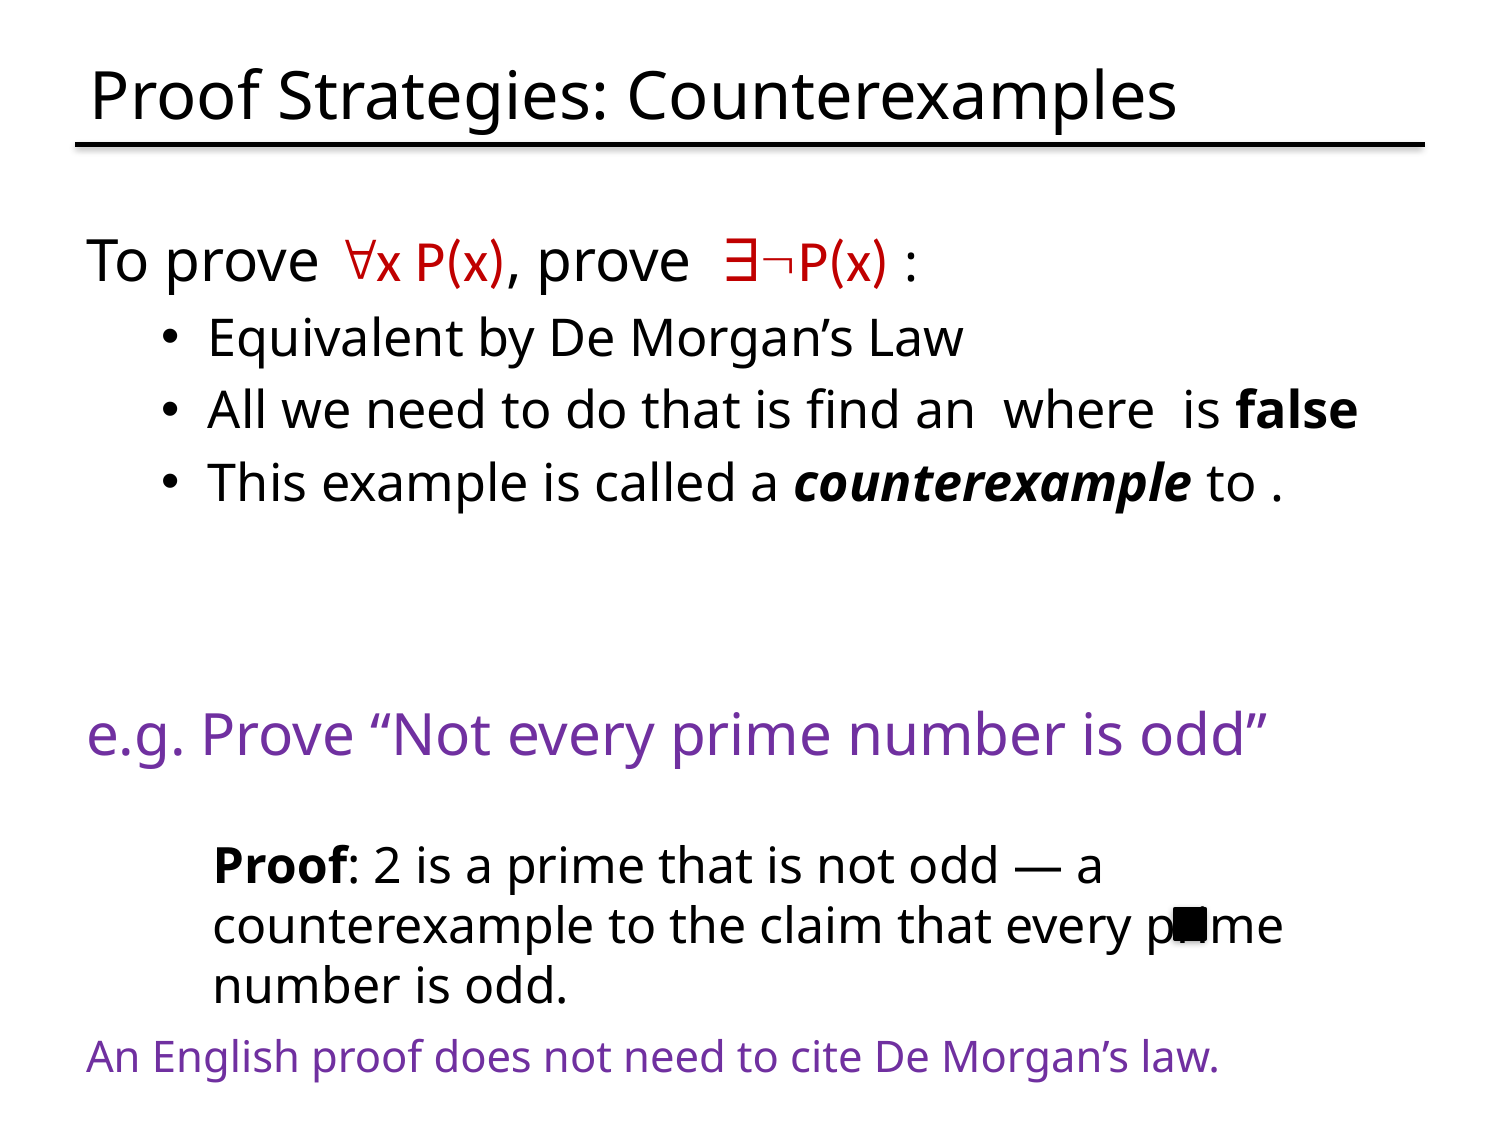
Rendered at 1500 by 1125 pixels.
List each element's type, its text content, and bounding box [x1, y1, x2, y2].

title Proof Strategies: Counterexamples [75, 45, 1425, 145]
text_box [1173, 907, 1207, 941]
text_box An English proof does not need to cite De Morgan’s law. [71, 1021, 1268, 1100]
text_box Proof: 2 is a prime that is not odd — a counterexample to the claim that every prime number is odd. [198, 825, 1394, 1125]
